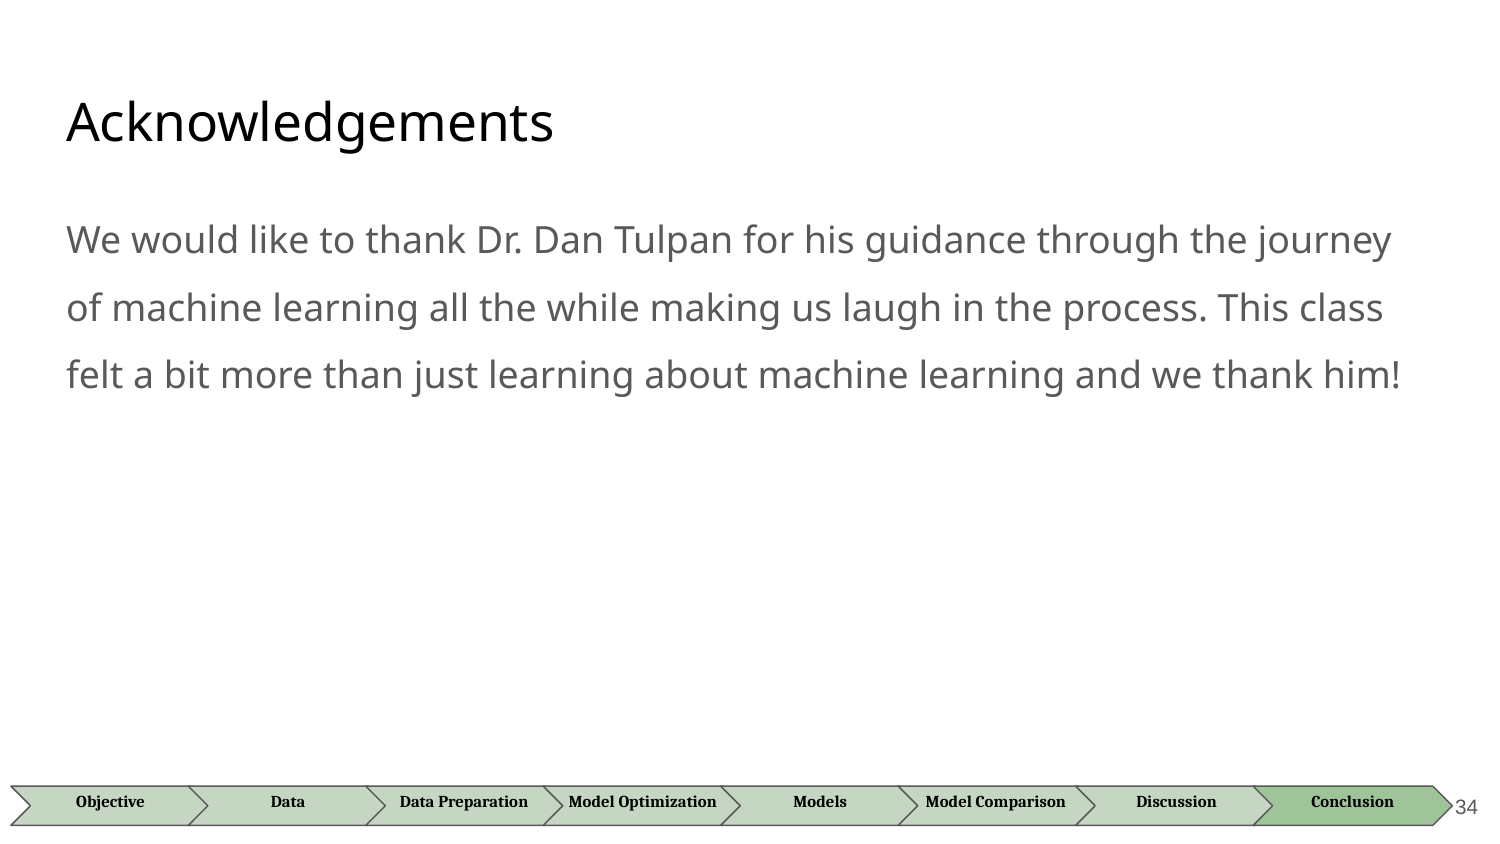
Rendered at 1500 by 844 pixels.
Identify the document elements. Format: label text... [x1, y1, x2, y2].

text_box [898, 821, 1078, 826]
text_box Data [222, 780, 354, 821]
text_box [543, 821, 724, 826]
text_box Model Comparison [899, 780, 1080, 821]
text_box [188, 786, 369, 826]
text_box [1253, 786, 1453, 826]
text_box Objective [44, 780, 177, 821]
text_box [720, 821, 901, 826]
text_box Model Optimization [546, 780, 724, 821]
text_box Data Preparation [367, 780, 546, 821]
text_box [10, 786, 207, 826]
slide_number 34 [1403, 773, 1494, 838]
title Acknowledgements [51, 72, 1449, 167]
text_box Conclusion [1287, 780, 1419, 821]
text_box [365, 821, 546, 826]
text_box Discussion [1080, 780, 1273, 821]
list We would like to thank Dr. Dan Tulpan for his guidance through the journey of machine learning all the while making us laugh in the process. This class felt a bit more than just learning about machine learning and we thank him! [51, 178, 1449, 740]
text_box Models [724, 780, 899, 821]
text_box [1075, 821, 1256, 826]
